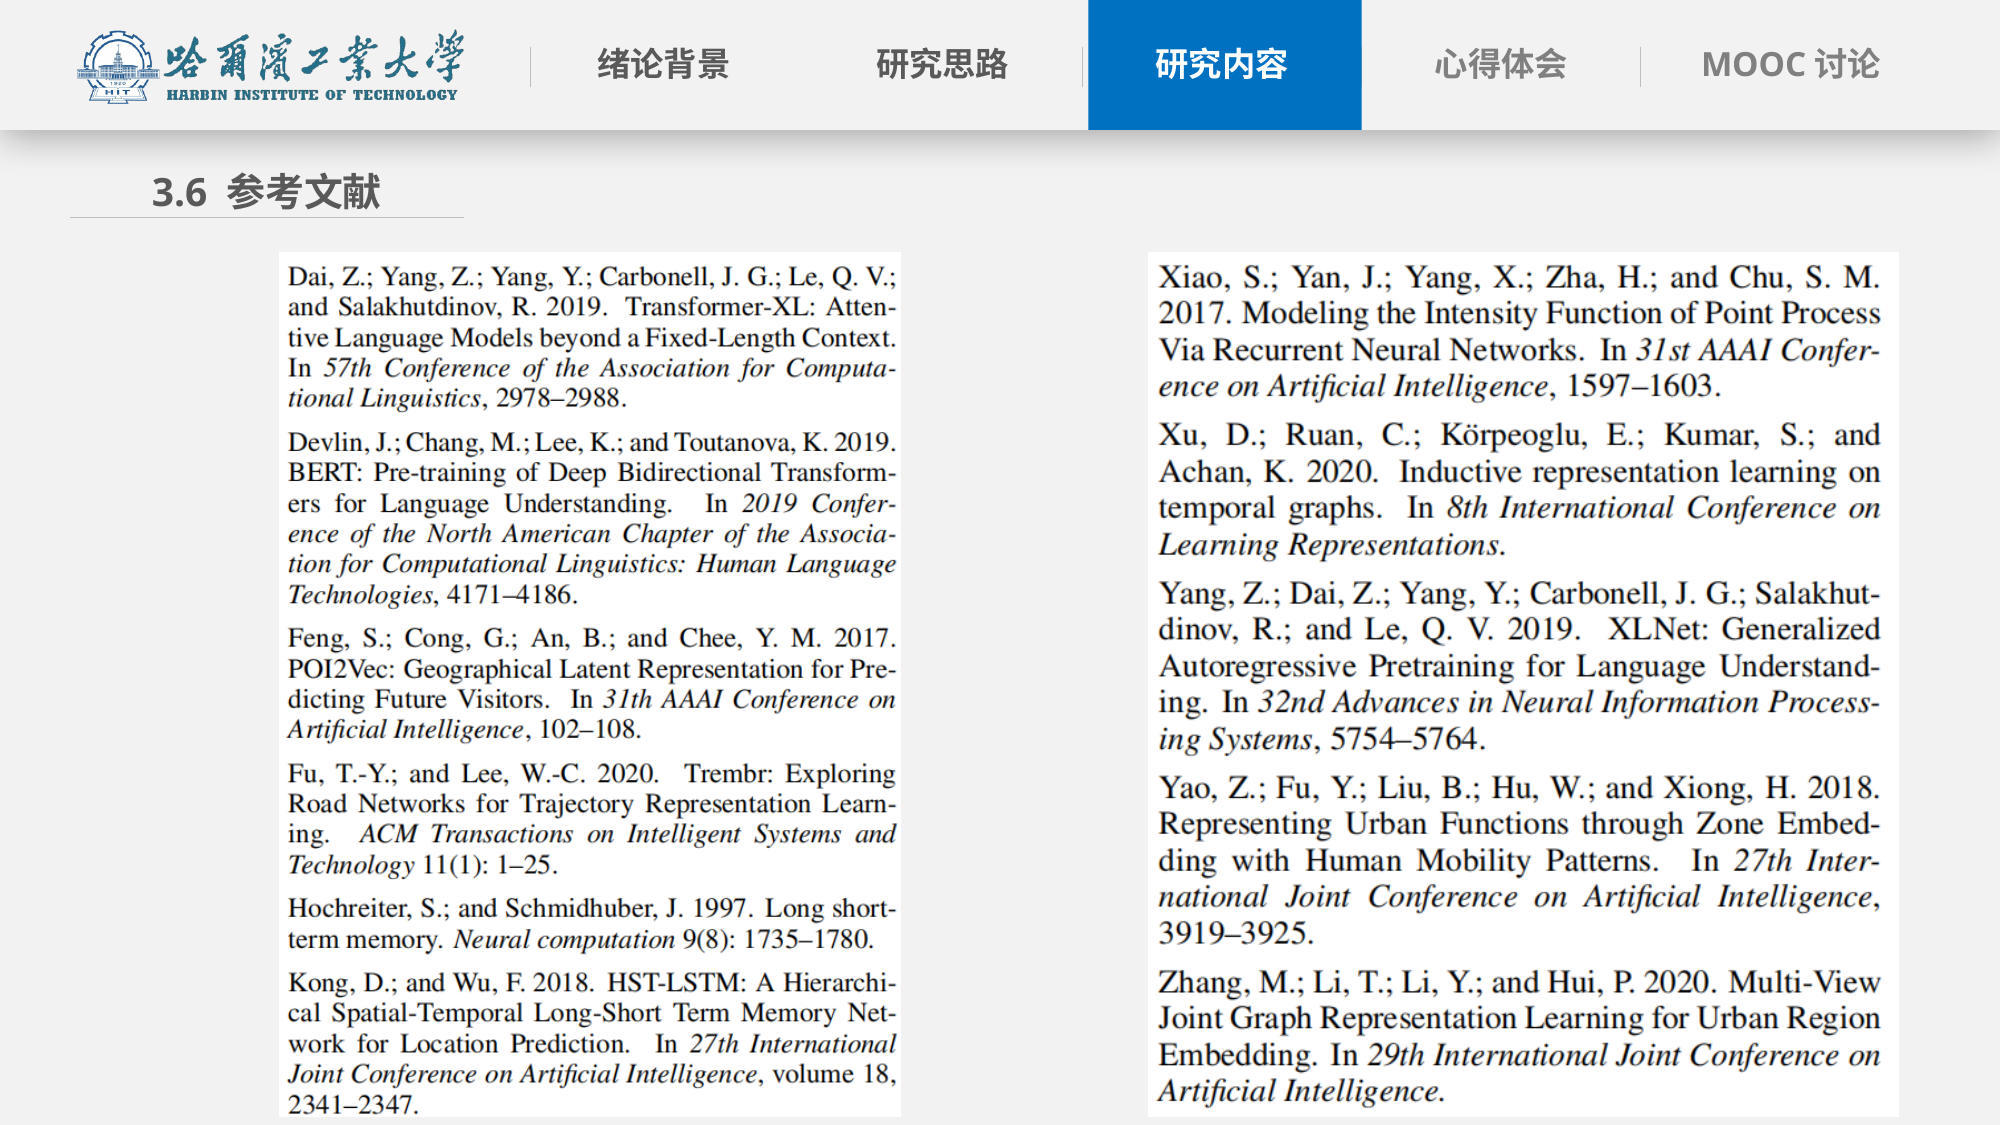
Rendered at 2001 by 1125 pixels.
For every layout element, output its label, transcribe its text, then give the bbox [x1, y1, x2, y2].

text_box 3.6 参考文献 [111, 218, 422, 223]
text_box 研究思路 [832, 35, 1054, 91]
picture [1148, 252, 1900, 1118]
text_box [1363, 0, 2000, 131]
text_box 3.6 参考文献 [111, 165, 422, 217]
picture [279, 252, 901, 1118]
text_box 研究内容 [1111, 35, 1333, 91]
text_box 心得体会 [1391, 35, 1612, 91]
text_box [0, 0, 1087, 131]
text_box [1087, 0, 1363, 131]
picture [73, 9, 472, 121]
text_box 绪论背景 [553, 35, 775, 91]
text_box MOOC讨论 [1680, 35, 1902, 92]
